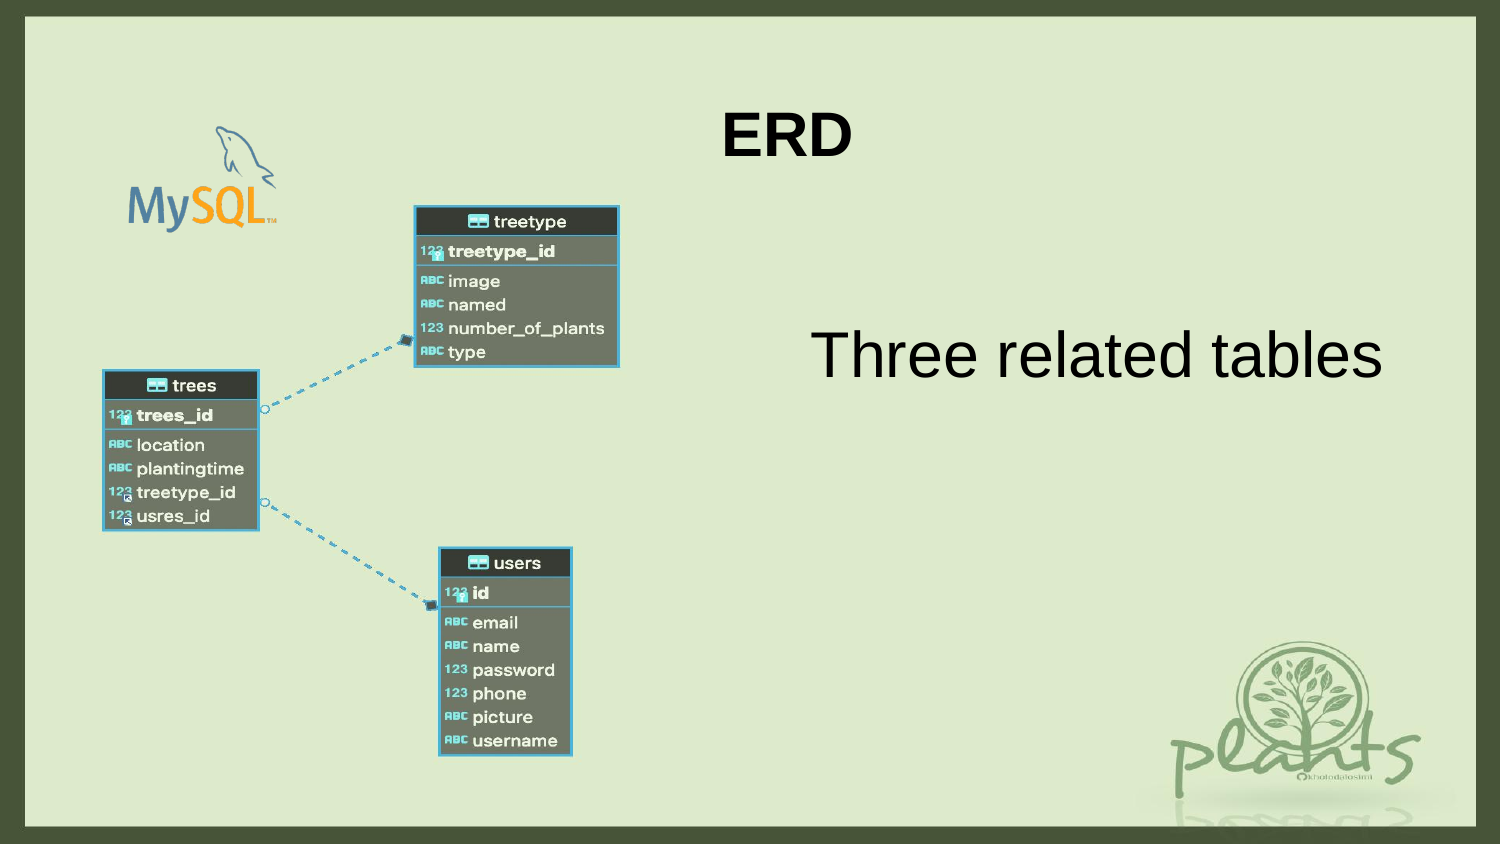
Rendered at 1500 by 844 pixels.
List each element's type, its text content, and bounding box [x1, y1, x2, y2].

list Three related tables [771, 286, 1423, 529]
picture [0, 0, 1500, 844]
title ERD [472, 78, 1104, 173]
